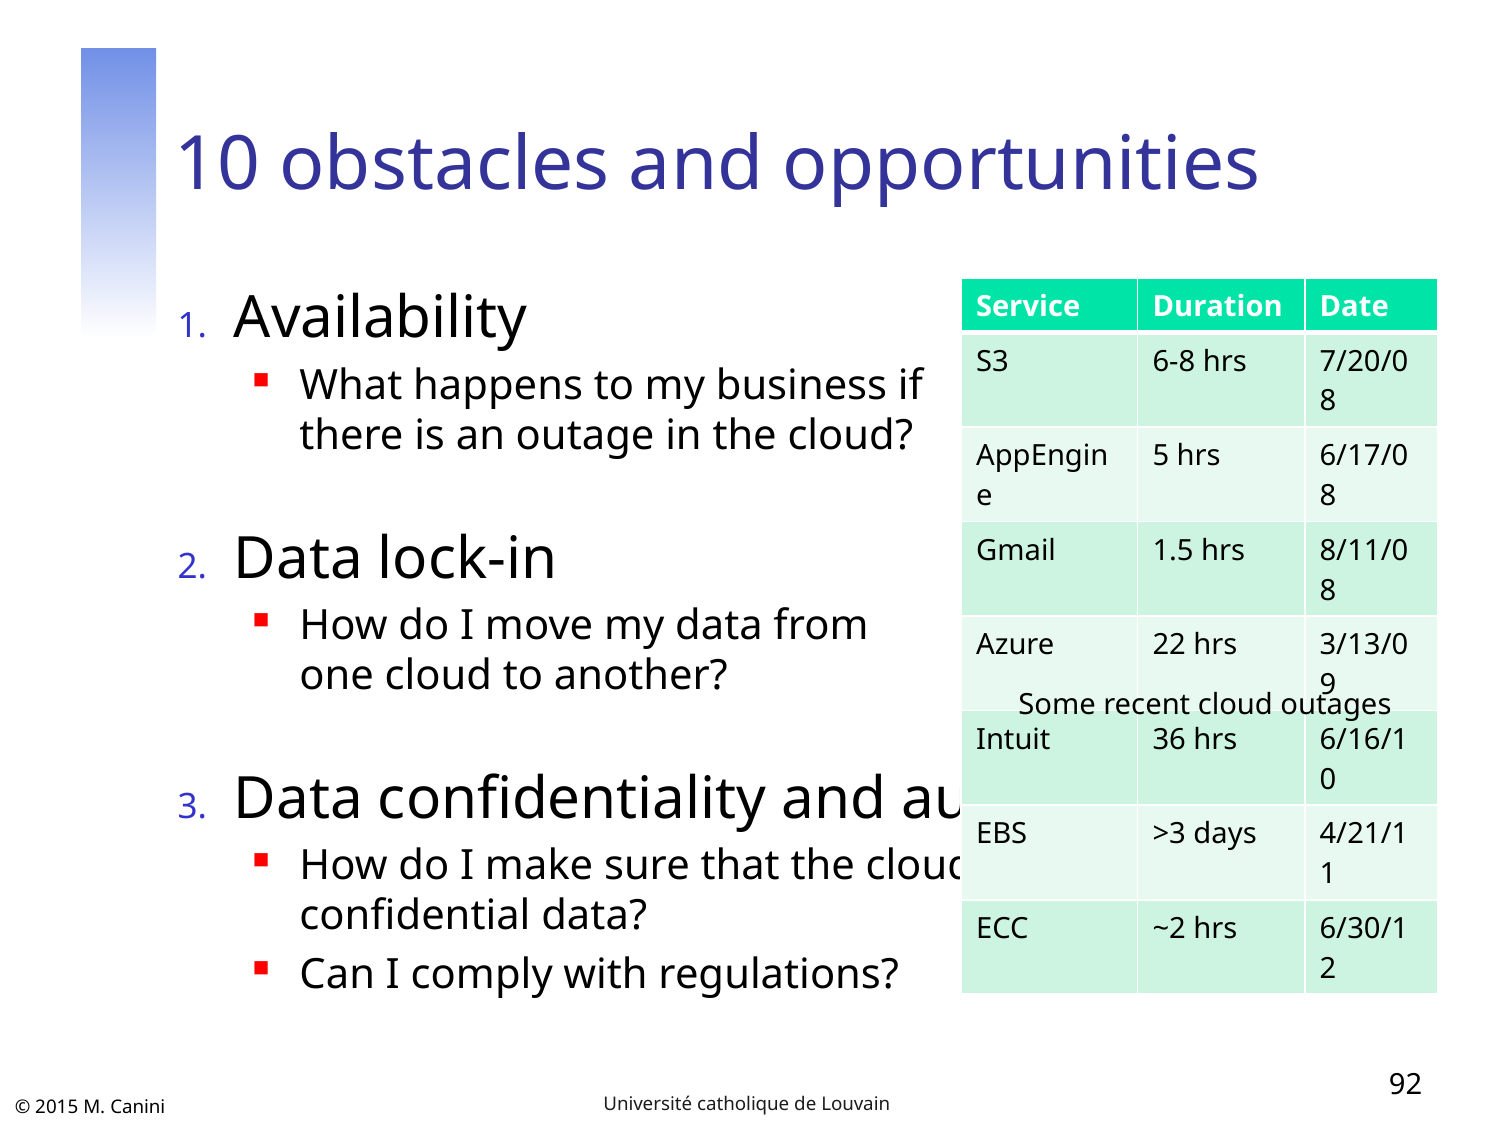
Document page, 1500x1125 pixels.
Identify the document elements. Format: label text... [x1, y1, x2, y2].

table_cell 6/17/08 [1306, 428, 1437, 521]
table_header Duration [1138, 279, 1304, 330]
table_cell 8/11/08 [1306, 522, 1437, 615]
text_box Some recent cloud outages [1003, 677, 1415, 728]
table_cell EBS [962, 806, 1137, 899]
table_cell 5 hrs [1138, 428, 1304, 521]
table_header Date [1306, 279, 1437, 330]
footer Université catholique de Louvain [512, 1083, 987, 1125]
table_cell AppEngine [962, 428, 1137, 521]
table_cell 6/30/12 [1306, 901, 1437, 993]
table_cell S3 [962, 335, 1137, 426]
table_cell 6/16/10 [1306, 711, 1437, 804]
table_cell >3 days [1138, 806, 1304, 899]
table_cell Azure [962, 617, 1137, 710]
table_cell 22 hrs [1138, 617, 1304, 677]
table_cell Intuit [962, 711, 1137, 804]
table_cell 7/20/08 [1306, 335, 1437, 426]
table_cell 1.5 hrs [1138, 522, 1304, 615]
table_cell ~2 hrs [1138, 901, 1304, 993]
table_cell 4/21/11 [1306, 806, 1437, 899]
title 10 obstacles and opportunities [158, 49, 1438, 213]
table_cell 3/13/09 [1306, 617, 1437, 710]
slide_number 92 [1124, 1037, 1438, 1113]
table_cell 6-8 hrs [1138, 335, 1304, 426]
table_cell 36 hrs [1138, 728, 1304, 804]
table_cell ECC [962, 901, 1137, 993]
table_cell Gmail [962, 522, 1137, 615]
list Availability What happens to my business if there is an outage in the cloud? Data lock-in How do I move my data from one cloud to another? Data confidentiality and auditability How do I make sure that the cloud doesn't leak my confidential data? Can I comply with regulations? [162, 271, 1482, 1016]
table_header Service [962, 279, 1137, 330]
